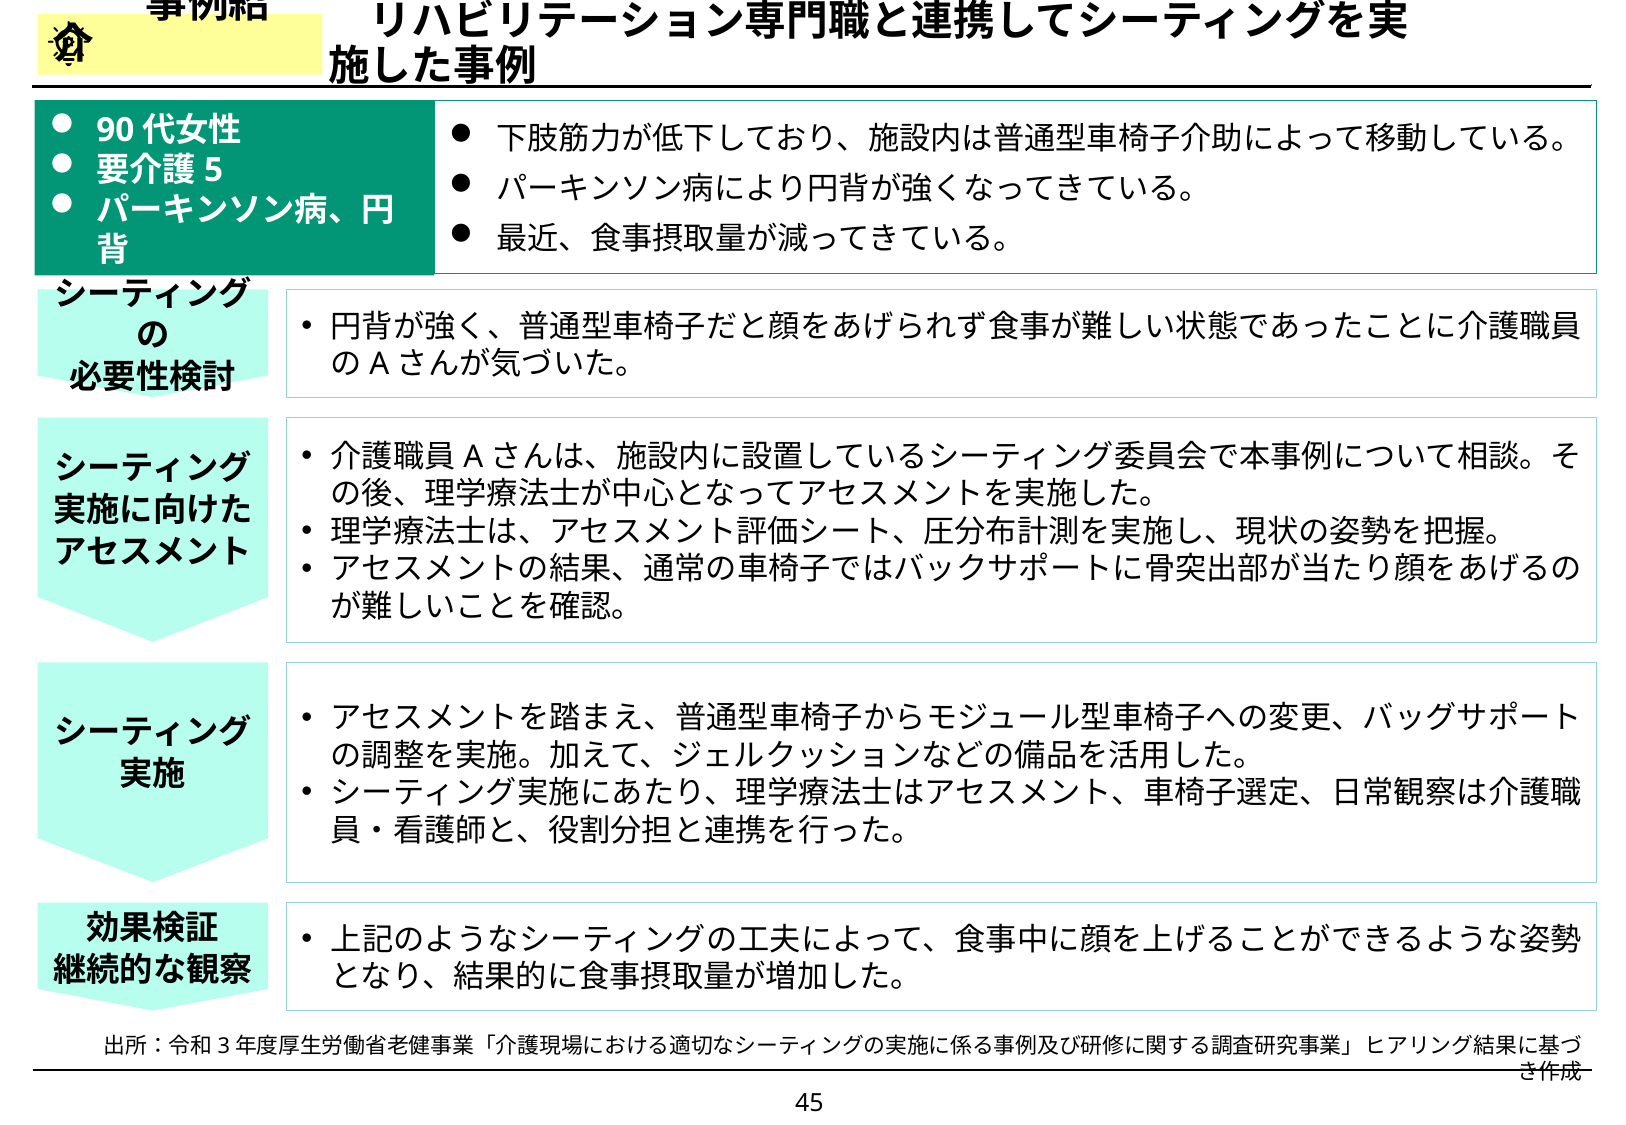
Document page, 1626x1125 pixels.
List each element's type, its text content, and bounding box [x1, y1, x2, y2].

text_box アセスメントを踏まえ、普通型車椅子からモジュール型車椅子への変更、バッグサポートの調整を実施。加えて、ジェルクッションなどの備品を活用した。 シーティング実施にあたり、理学療法士はアセスメント、車椅子選定、日常観察は介護職員・看護師と、役割分担と連携を行った。 [286, 662, 1597, 883]
text_box 効果検証 継続的な観察 [37, 902, 269, 1011]
picture [44, 19, 94, 69]
text_box 介護職員Aさんは、施設内に設置しているシーティング委員会で本事例について相談。その後、理学療法士が中心となってアセスメントを実施した。 理学療法士は、アセスメント評価シート、圧分布計測を実施し、現状の姿勢を把握。 アセスメントの結果、通常の車椅子ではバックサポートに骨突出部が当たり顔をあげるのが難しいことを確認。 [286, 417, 1597, 643]
title リハビリテーション専門職と連携してシーティングを実施した事例 [323, 14, 1445, 75]
text_box 下肢筋力が低下しており、施設内は普通型車椅子介助によって移動している。 パーキンソン病により円背が強くなってきている。 最近、食事摂取量が減ってきている。 [435, 100, 1597, 274]
text_box シーティング 実施に向けた アセスメント [37, 417, 269, 642]
text_box 事例紹介 [37, 13, 323, 75]
text_box 出所：令和3年度厚生労働省老健事業「介護現場における適切なシーティングの実施に係る事例及び研修に関する調査研究事業」ヒアリング結果に基づき作成 [67, 1024, 1598, 1092]
text_box 円背が強く、普通型車椅子だと顔をあげられず食事が難しい状態であったことに介護職員のAさんが気づいた。 [286, 289, 1597, 398]
text_box シーティングの 必要性検討 [37, 289, 269, 398]
text_box 90代女性 要介護5 パーキンソン病、円背 [34, 100, 435, 276]
text_box シーティング 実施 [37, 662, 269, 883]
text_box 上記のようなシーティングの工夫によって、食事中に顔を上げることができるような姿勢となり、結果的に食事摂取量が増加した。 [286, 902, 1597, 1011]
text_box [37, 91, 1598, 231]
